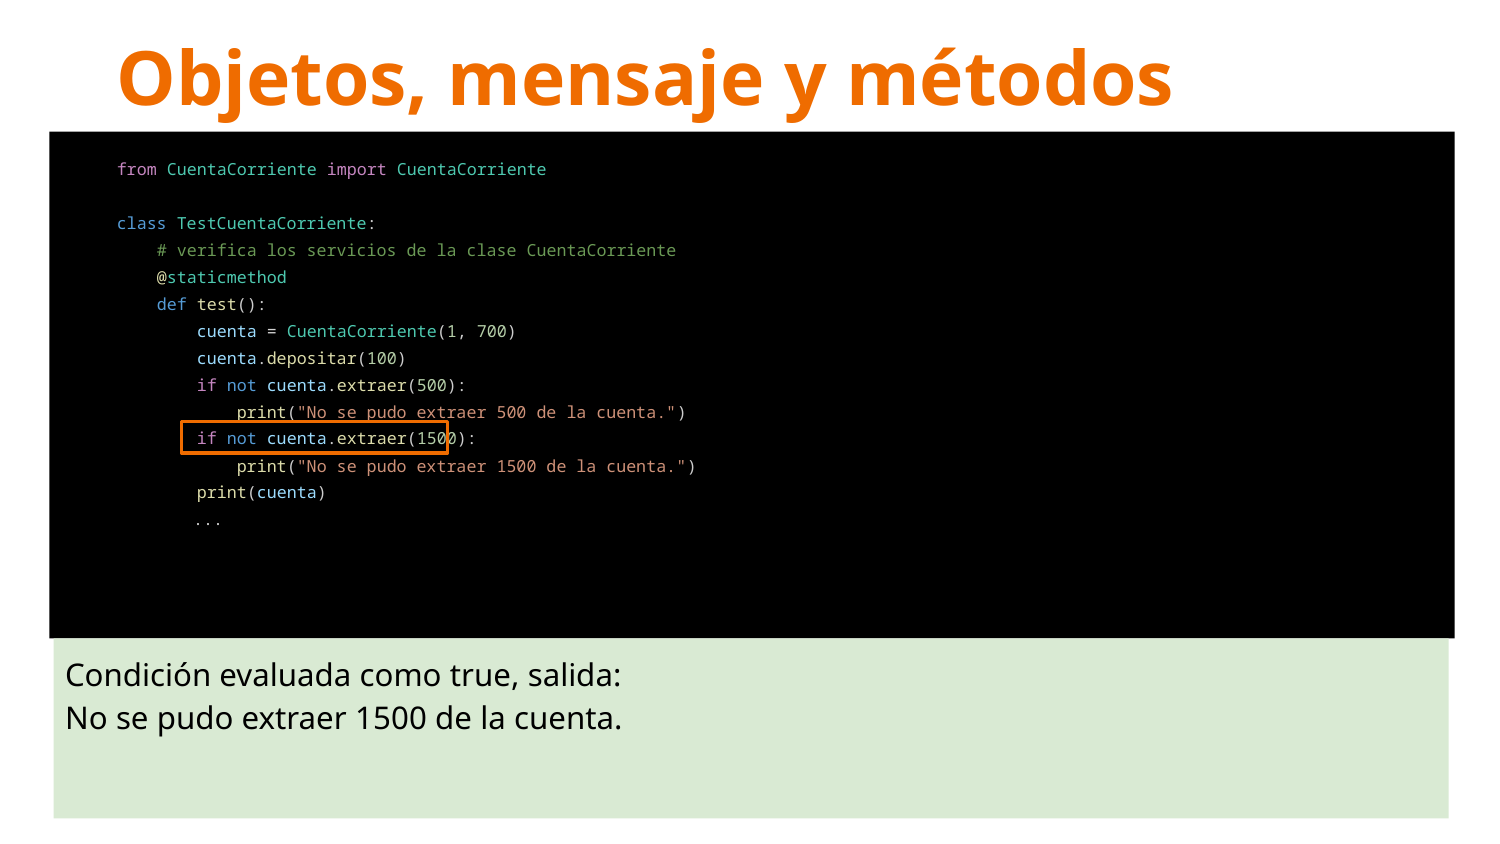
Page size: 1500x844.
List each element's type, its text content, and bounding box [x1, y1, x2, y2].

text_box [181, 421, 448, 453]
title Objetos, mensaje y métodos [105, 0, 1399, 131]
text_box Condición evaluada como true, salida: No se pudo extraer 1500 de la cuenta. [53, 638, 1449, 819]
list from CuentaCorriente import CuentaCorriente class TestCuentaCorriente: # verifica los servicios de la clase CuentaCorriente @staticmethod def test(): cuenta = CuentaCorriente(1, 700) cuenta.depositar(100) if not cuenta.extraer(500): print("No se pudo extraer 500 de la cuenta.") if not cuenta.extraer(1500): print("No se pudo extraer 1500 de la cuenta.") print(cuenta) ... [49, 131, 1455, 639]
